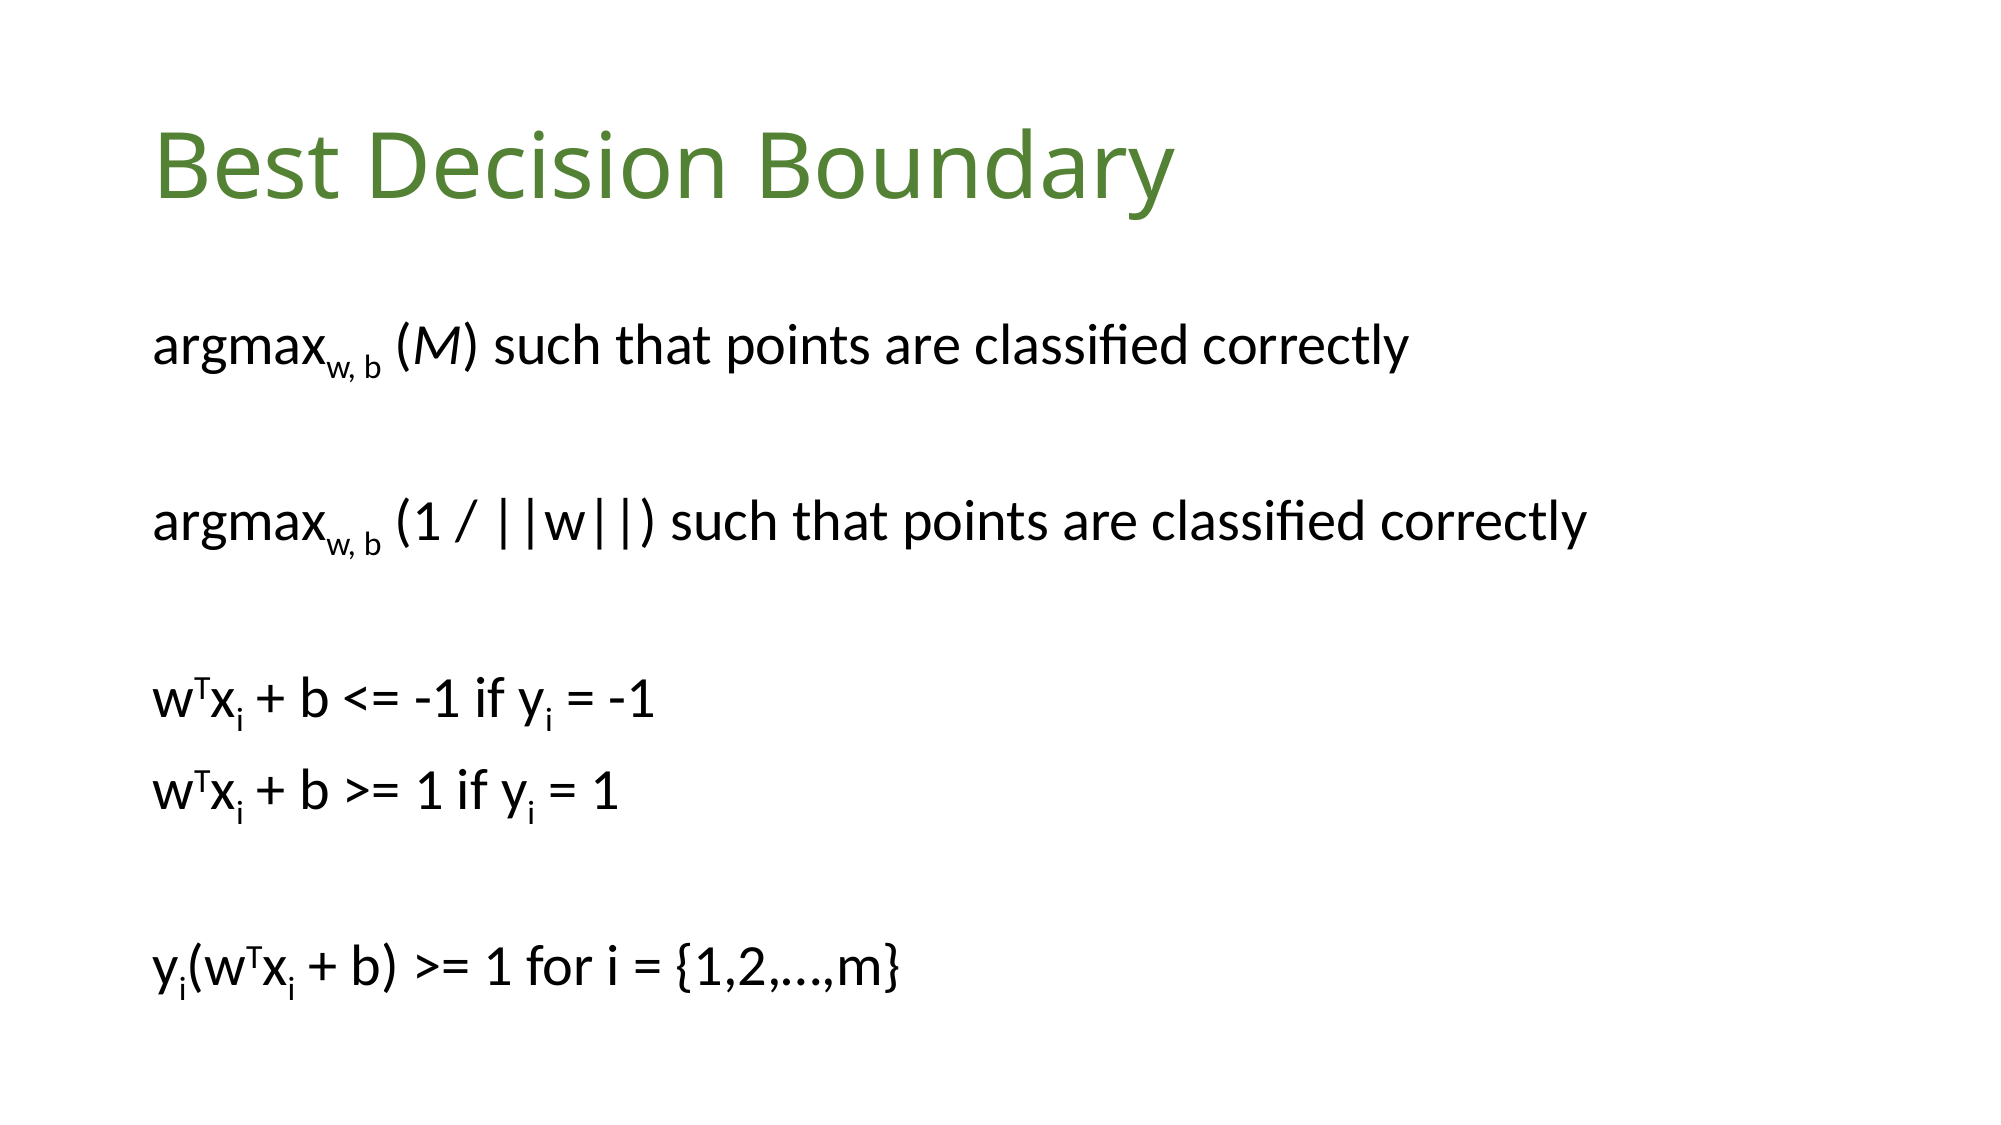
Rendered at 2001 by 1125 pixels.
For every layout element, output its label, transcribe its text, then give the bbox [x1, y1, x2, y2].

list argmaxw, b (M) such that points are classified correctly argmaxw, b (1 / ||w||) such that points are classified correctly wTxi + b <= -1 if yi = -1 wTxi + b >= 1 if yi = 1 yi(wTxi + b) >= 1 for i = {1,2,…,m} [137, 299, 1863, 1014]
title Best Decision Boundary [137, 59, 1863, 278]
